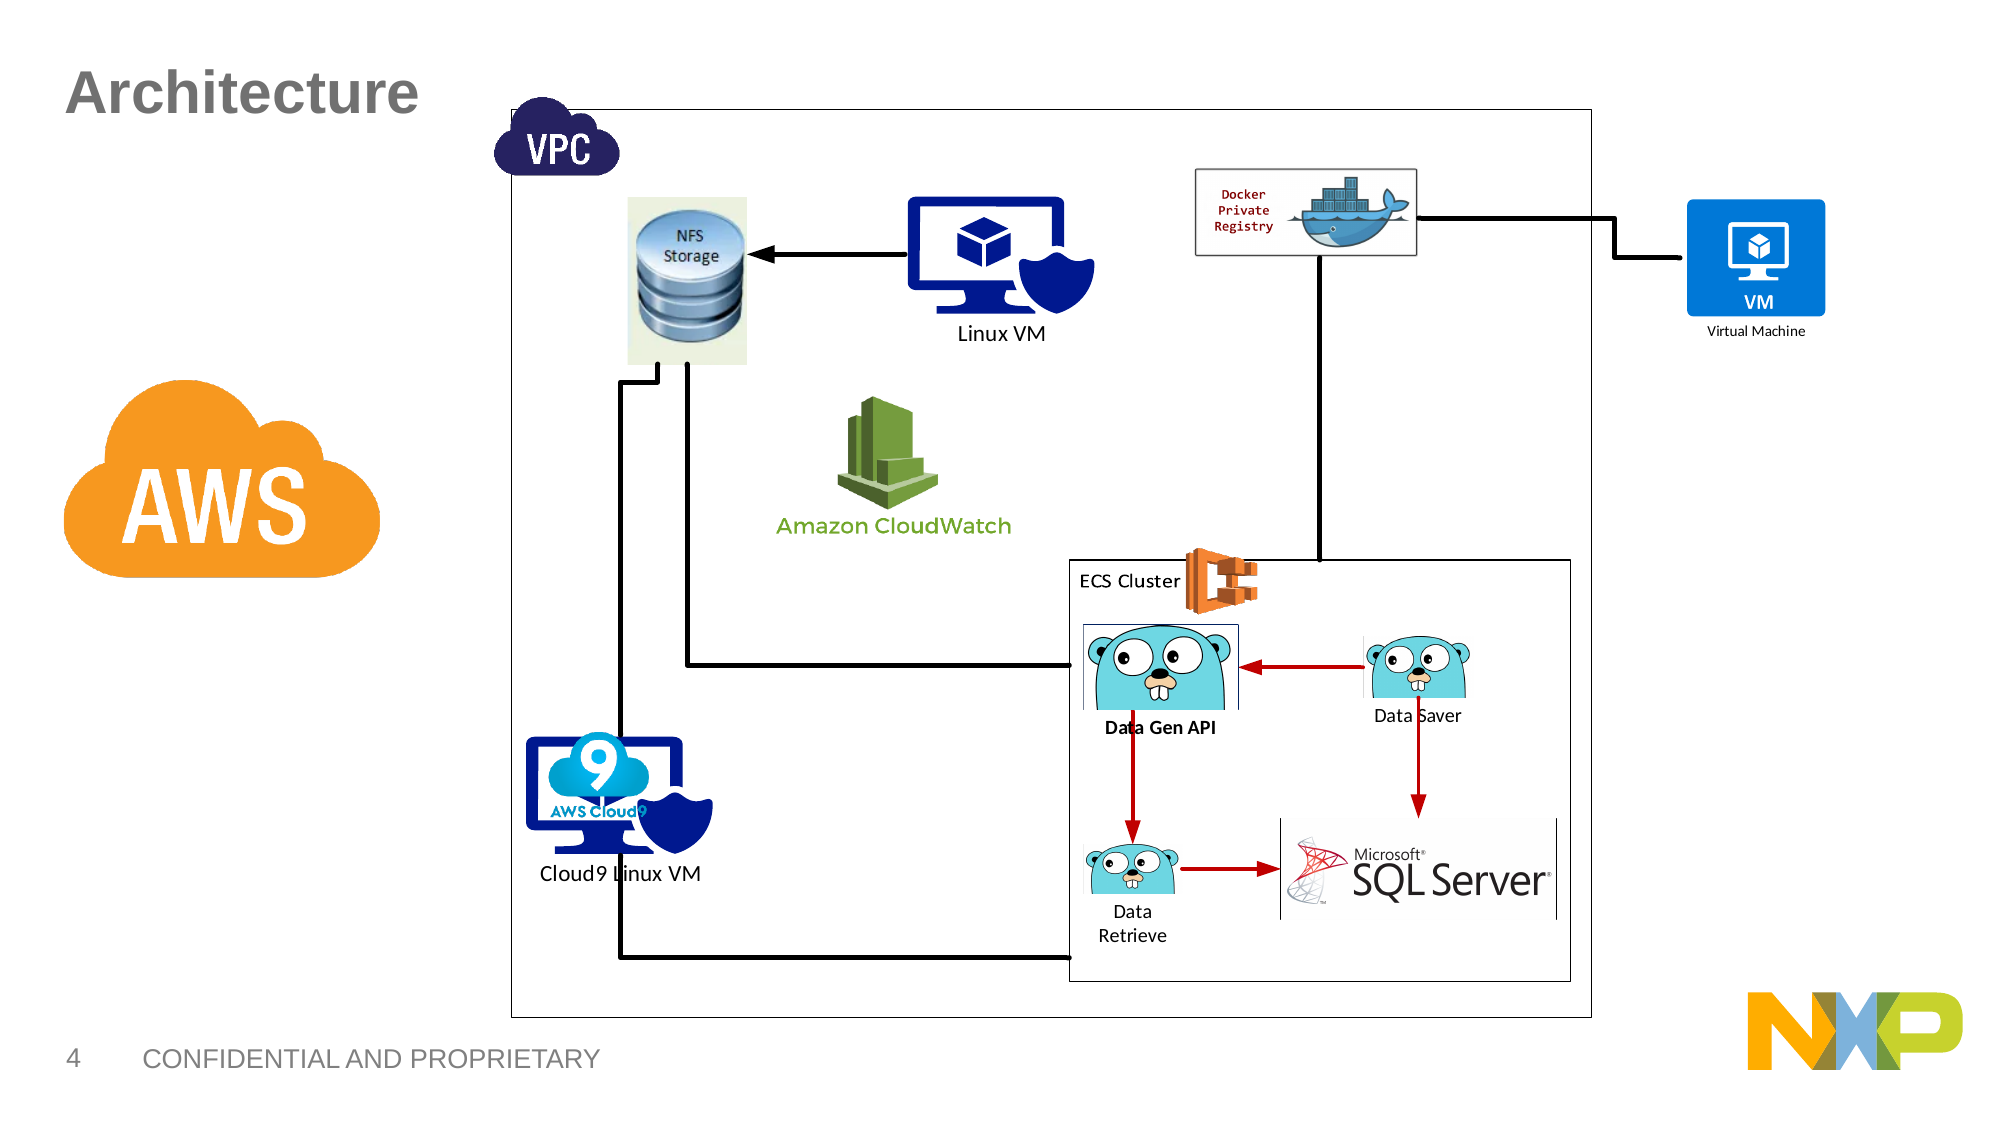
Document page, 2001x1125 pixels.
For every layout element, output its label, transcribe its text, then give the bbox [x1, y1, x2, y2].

picture [492, 96, 1827, 1019]
picture [48, 376, 388, 587]
title Architecture [48, 45, 1963, 154]
